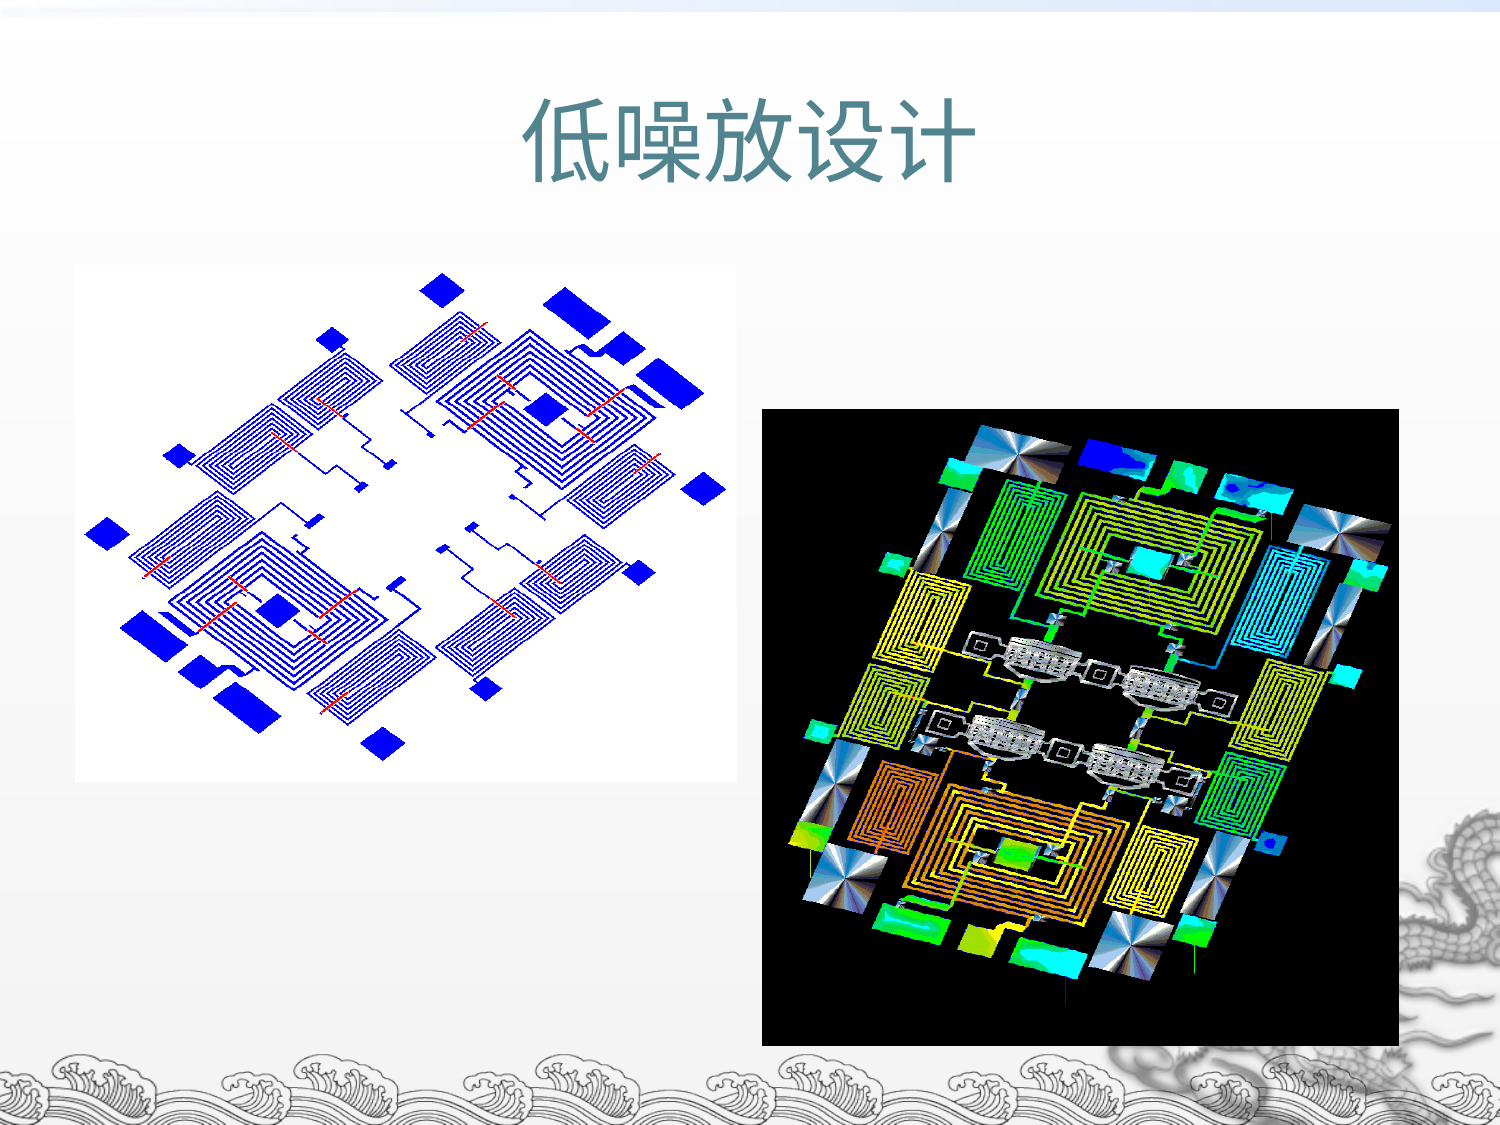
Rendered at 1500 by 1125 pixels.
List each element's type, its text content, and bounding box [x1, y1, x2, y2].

title 低噪放设计 [74, 44, 1426, 233]
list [761, 408, 1401, 1048]
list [74, 264, 738, 782]
